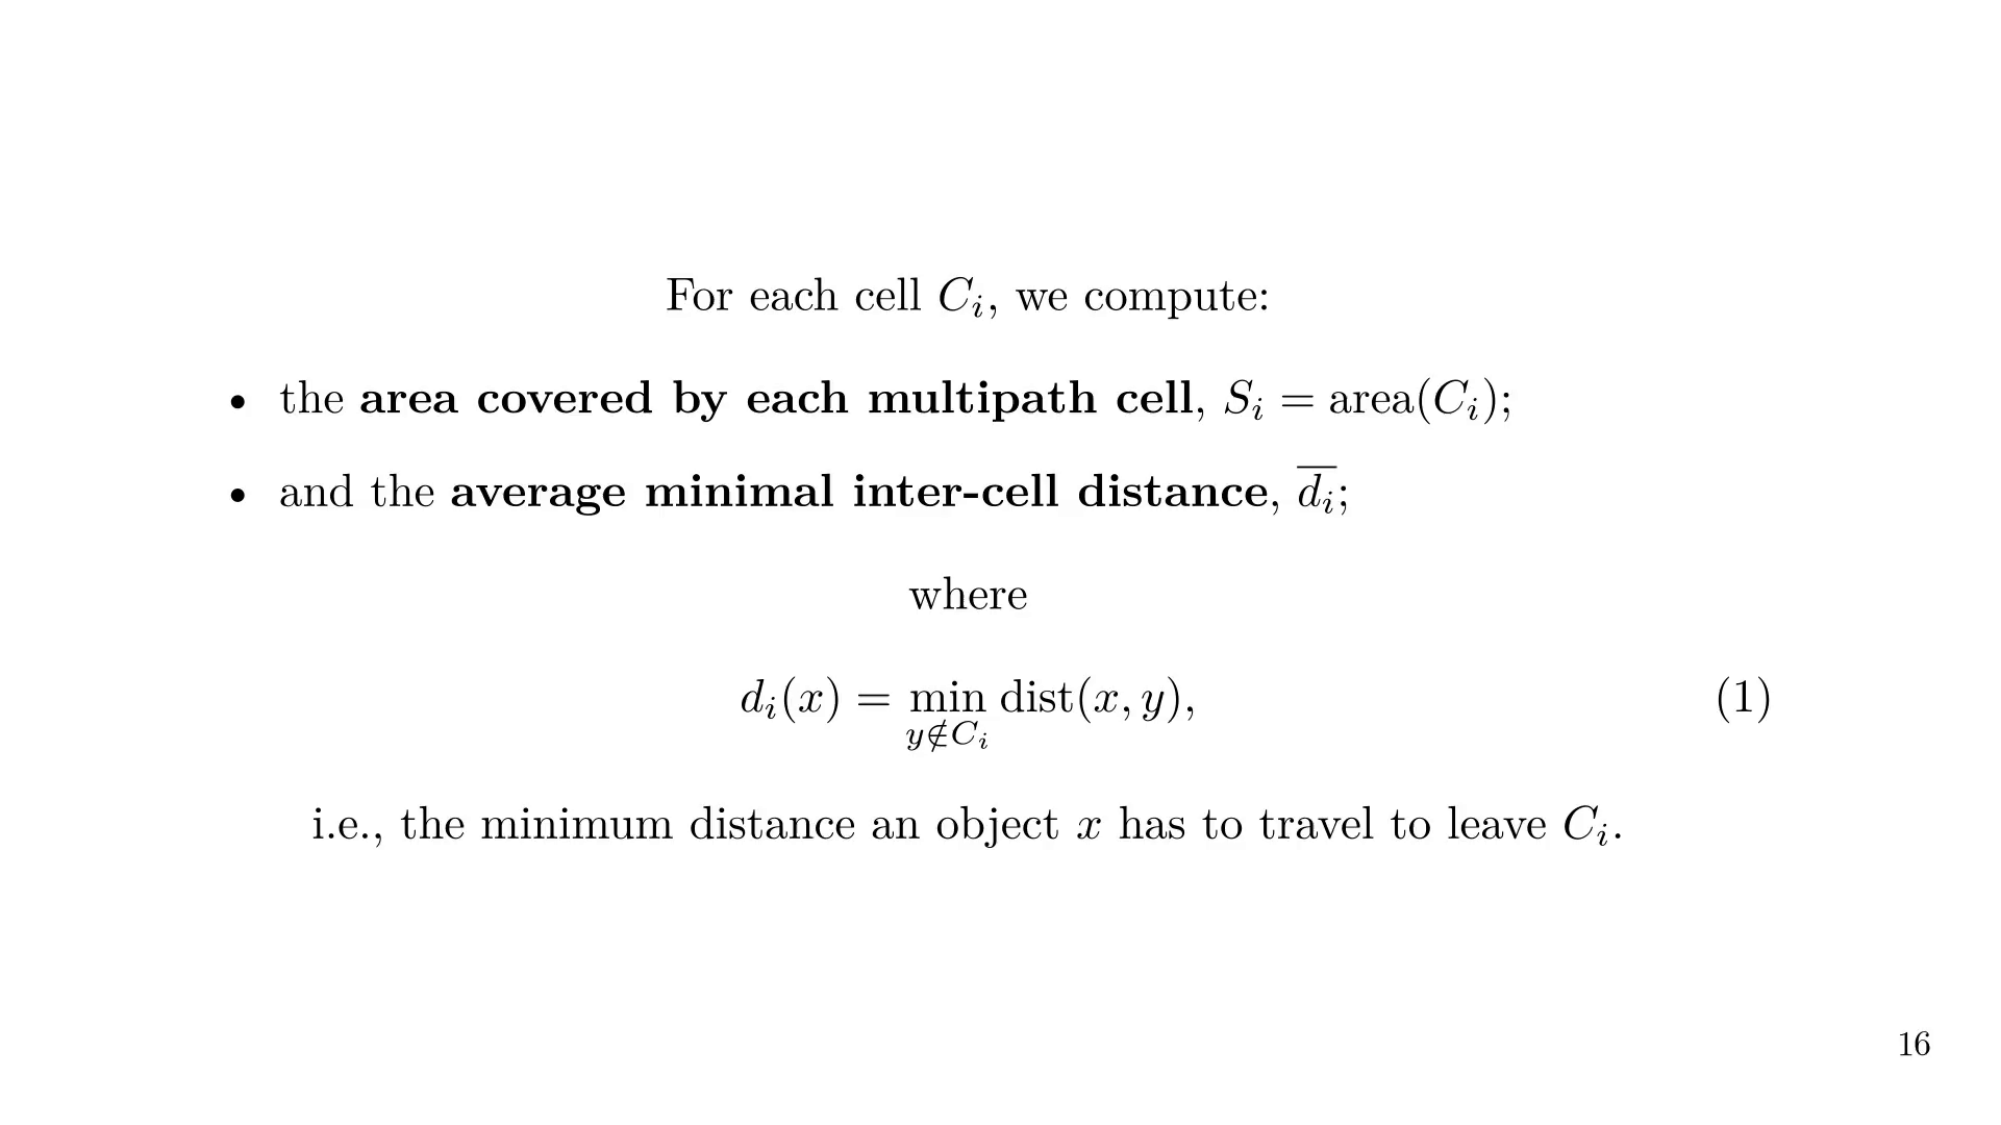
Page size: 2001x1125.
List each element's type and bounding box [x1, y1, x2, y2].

text_box [0, 0, 2000, 1125]
